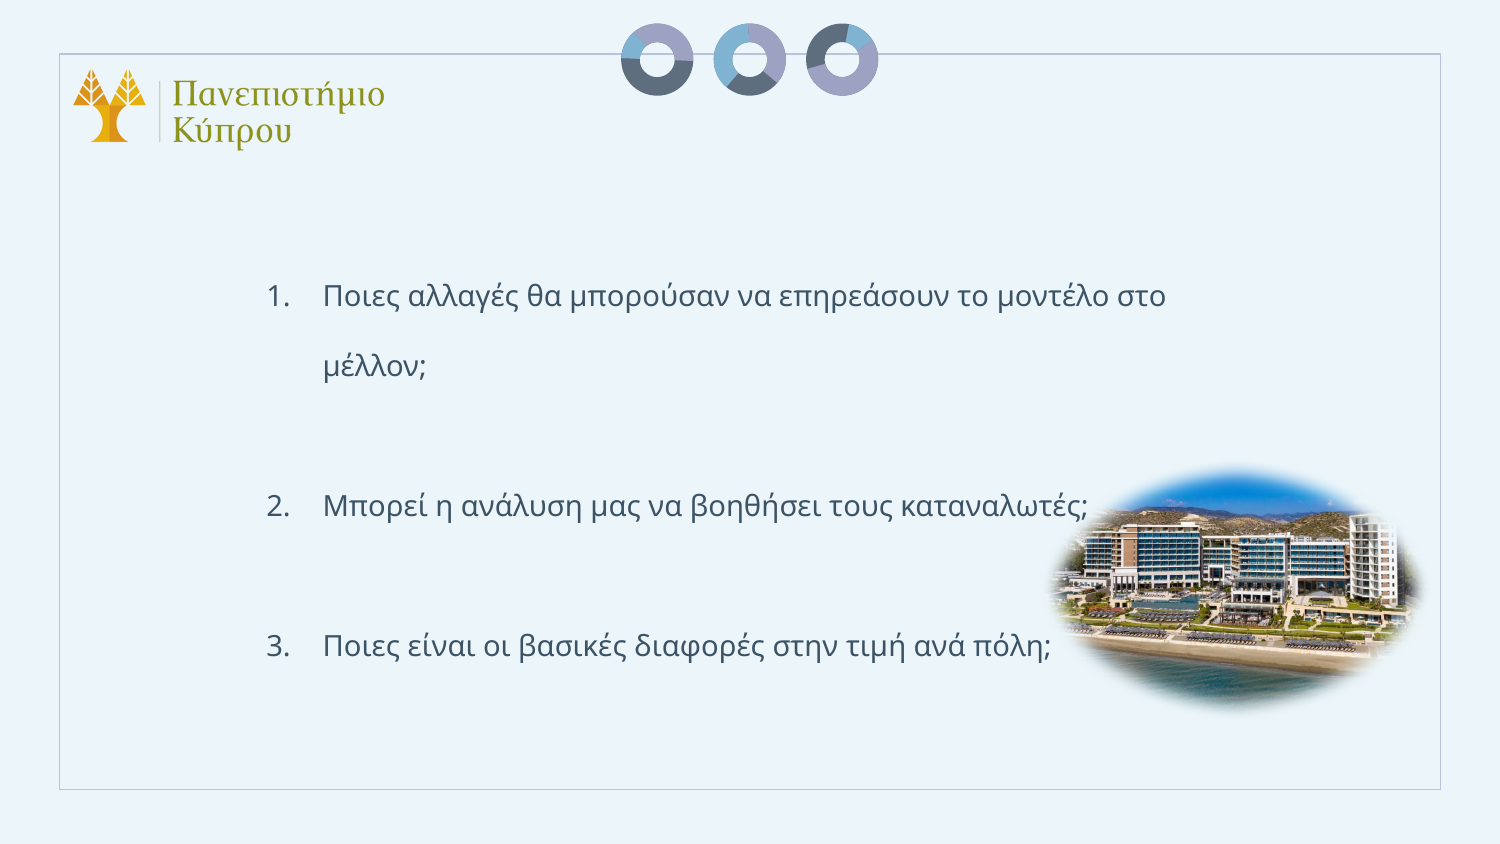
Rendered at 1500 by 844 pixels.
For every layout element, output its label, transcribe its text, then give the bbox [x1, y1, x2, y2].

text_box Ποιες αλλαγές θα μπορούσαν να επηρεάσουν το μοντέλο στο μέλλον; Μπορεί η ανάλυση μας να βοηθήσει τους καταναλωτές; Ποιες είναι οι βασικές διαφορές στην τιμή ανά πόλη; [251, 227, 1249, 844]
picture [68, 63, 390, 153]
picture [1038, 456, 1434, 721]
